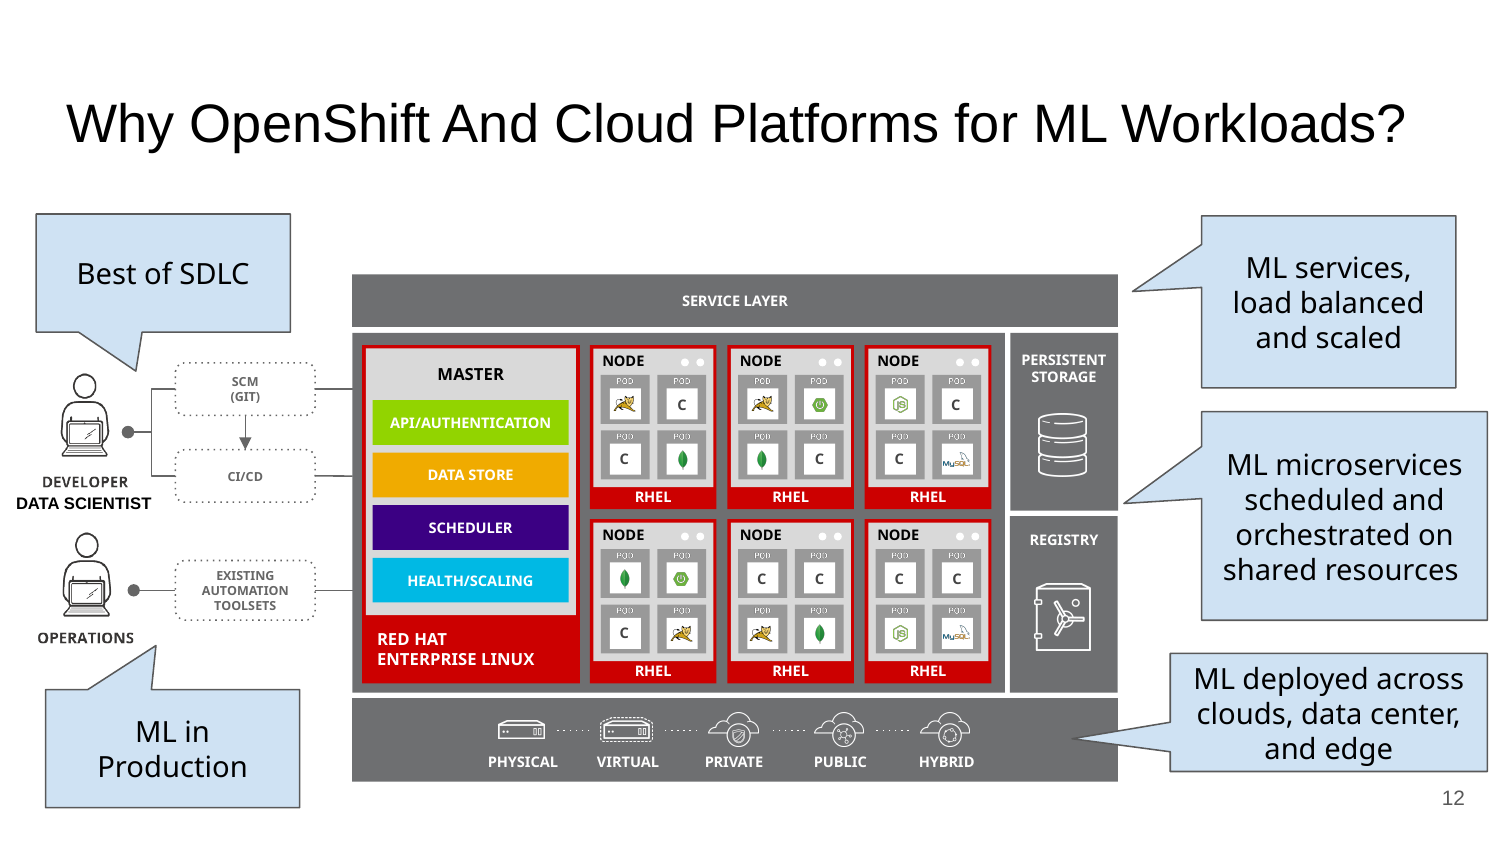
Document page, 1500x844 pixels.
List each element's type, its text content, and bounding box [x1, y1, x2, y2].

picture [811, 396, 828, 413]
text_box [1004, 332, 1124, 511]
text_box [586, 511, 717, 684]
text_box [127, 431, 176, 477]
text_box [724, 511, 855, 684]
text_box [861, 511, 992, 684]
slide_number ‹#› [1389, 764, 1480, 830]
title Why OpenShift And Cloud Platforms for ML Workloads? [51, 72, 1449, 167]
picture [35, 532, 134, 648]
picture [669, 625, 695, 642]
text_box SCM (GIT) [175, 362, 316, 416]
picture [751, 448, 773, 471]
text_box Best of SDLC [36, 214, 291, 372]
text_box DATA SCIENTIST [1, 478, 219, 531]
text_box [724, 336, 855, 510]
picture [613, 395, 638, 412]
text_box [352, 332, 1004, 693]
text_box EXISTING AUTOMATION TOOLSETS [175, 560, 316, 621]
picture [892, 395, 908, 413]
picture [671, 448, 694, 471]
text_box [861, 336, 992, 510]
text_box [361, 344, 581, 684]
text_box ML services, load balanced and scaled [1132, 215, 1456, 388]
text_box CI/CD [179, 449, 316, 503]
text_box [127, 388, 176, 431]
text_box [1009, 515, 1119, 693]
picture [749, 625, 775, 642]
text_box ML microservices scheduled and orchestrated on shared resources [1128, 411, 1488, 621]
picture [614, 567, 636, 590]
picture [943, 625, 971, 640]
text_box Pod Deployment Job [357, 339, 994, 692]
picture [673, 570, 690, 587]
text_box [351, 697, 1119, 782]
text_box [586, 336, 717, 510]
text_box ML in Production [45, 645, 300, 808]
text_box ML deployed across clouds, data center, and edge [1124, 653, 1488, 772]
picture [750, 395, 776, 412]
picture [808, 622, 831, 645]
picture [892, 625, 908, 643]
picture [943, 452, 971, 467]
picture [41, 372, 129, 492]
text_box SERVICE LAYER [352, 274, 1118, 327]
